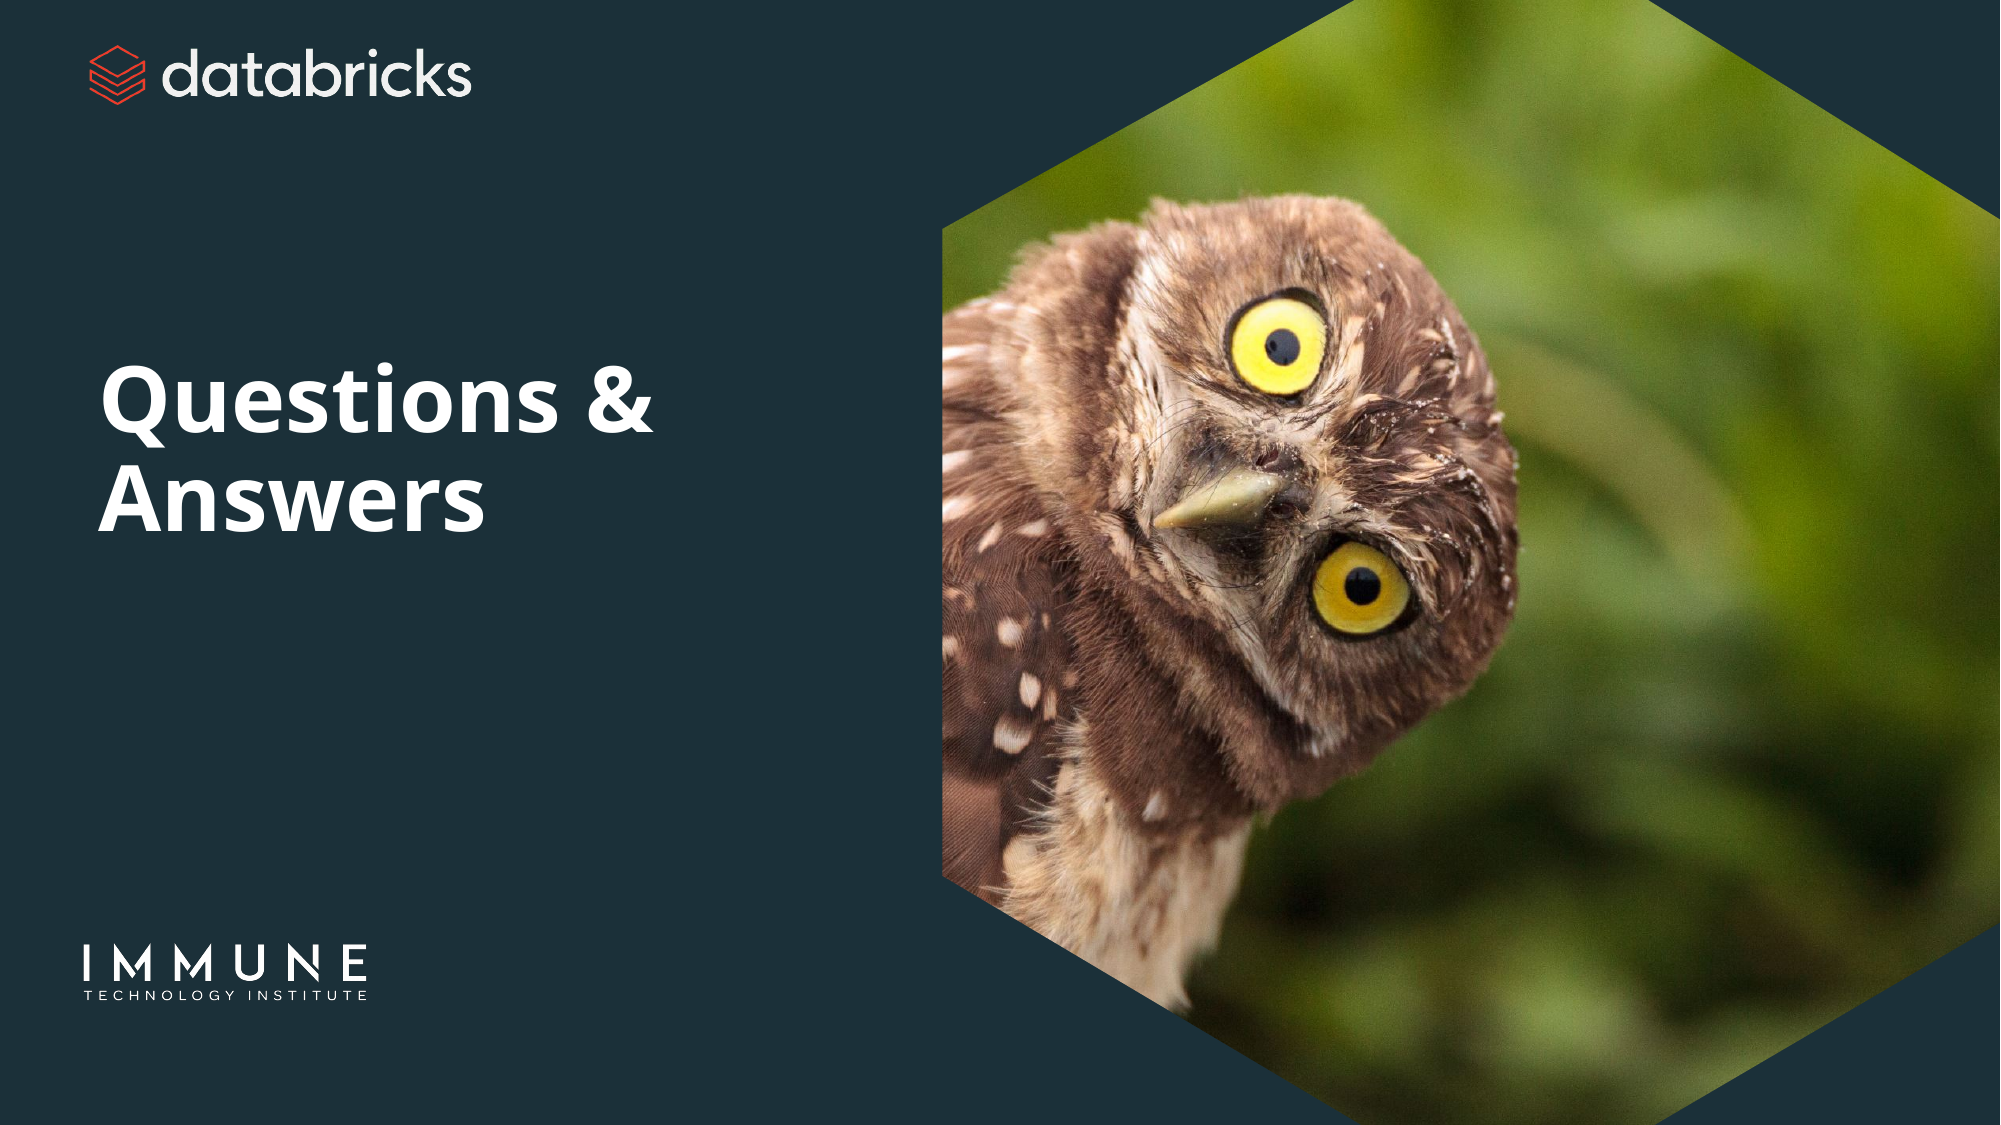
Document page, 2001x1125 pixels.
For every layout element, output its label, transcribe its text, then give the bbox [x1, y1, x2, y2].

picture [942, 0, 2000, 1125]
picture [87, 45, 473, 105]
picture [55, 926, 400, 1020]
title Questions & Answers [83, 343, 923, 562]
